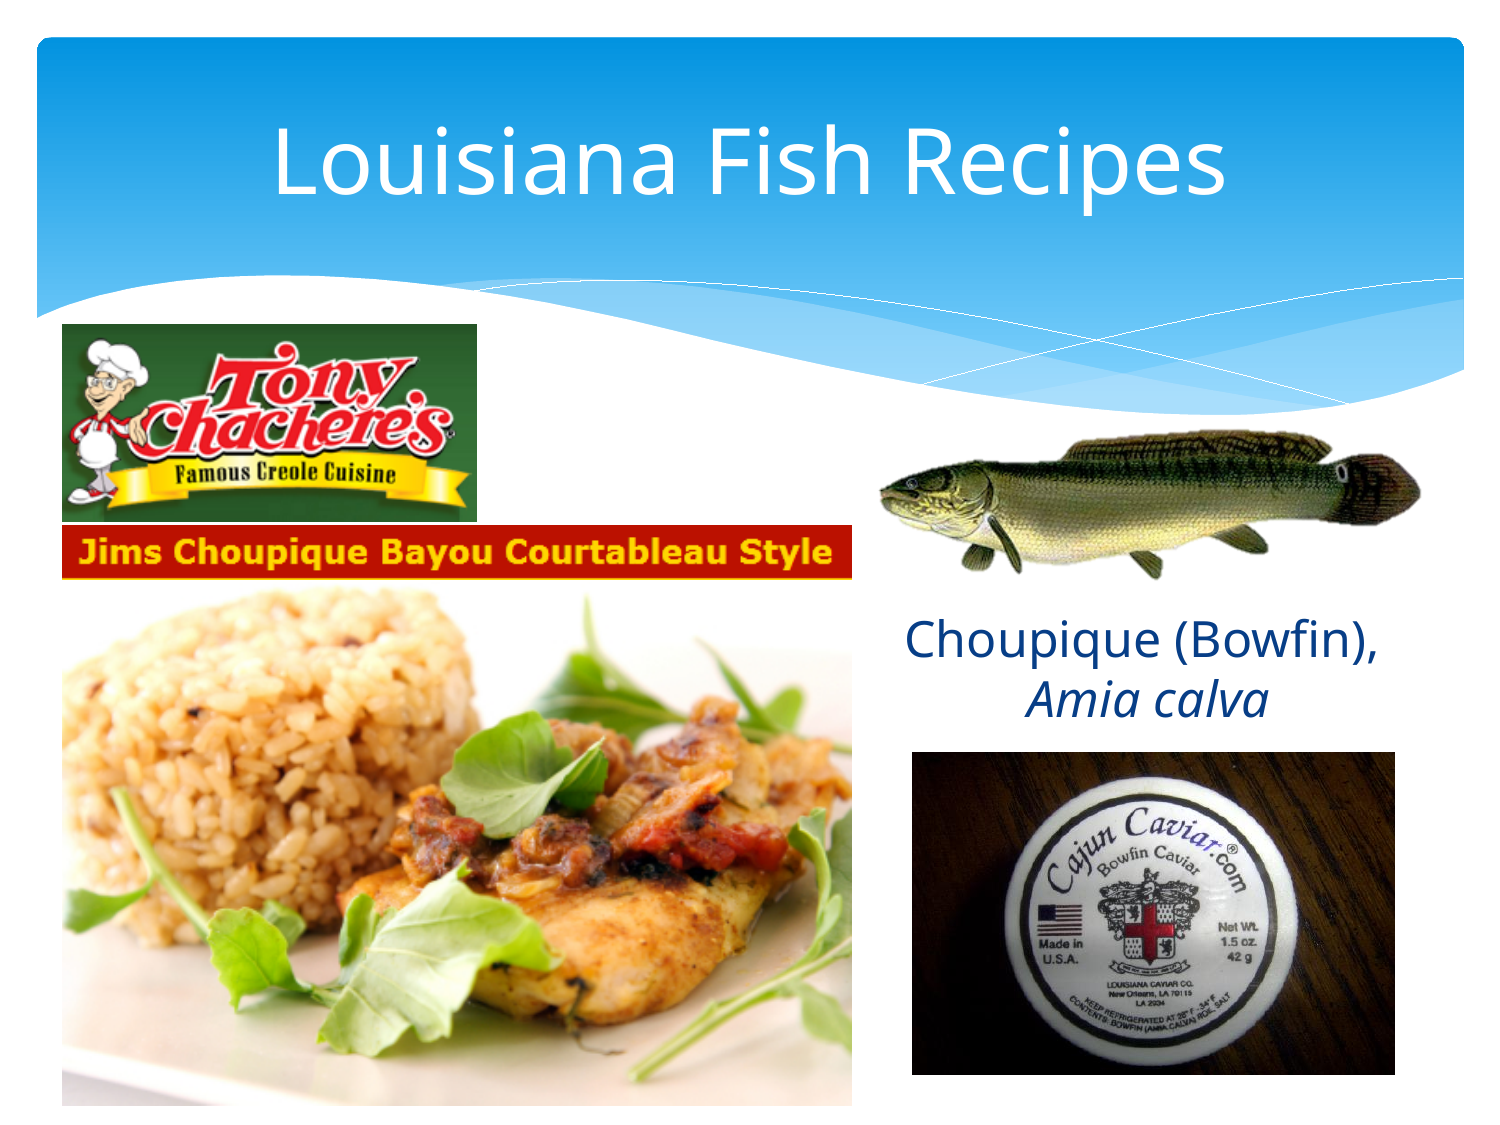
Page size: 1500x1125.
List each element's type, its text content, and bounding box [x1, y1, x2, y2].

picture [62, 324, 477, 523]
picture [62, 349, 1500, 1107]
title Louisiana Fish Recipes [75, 55, 1425, 261]
